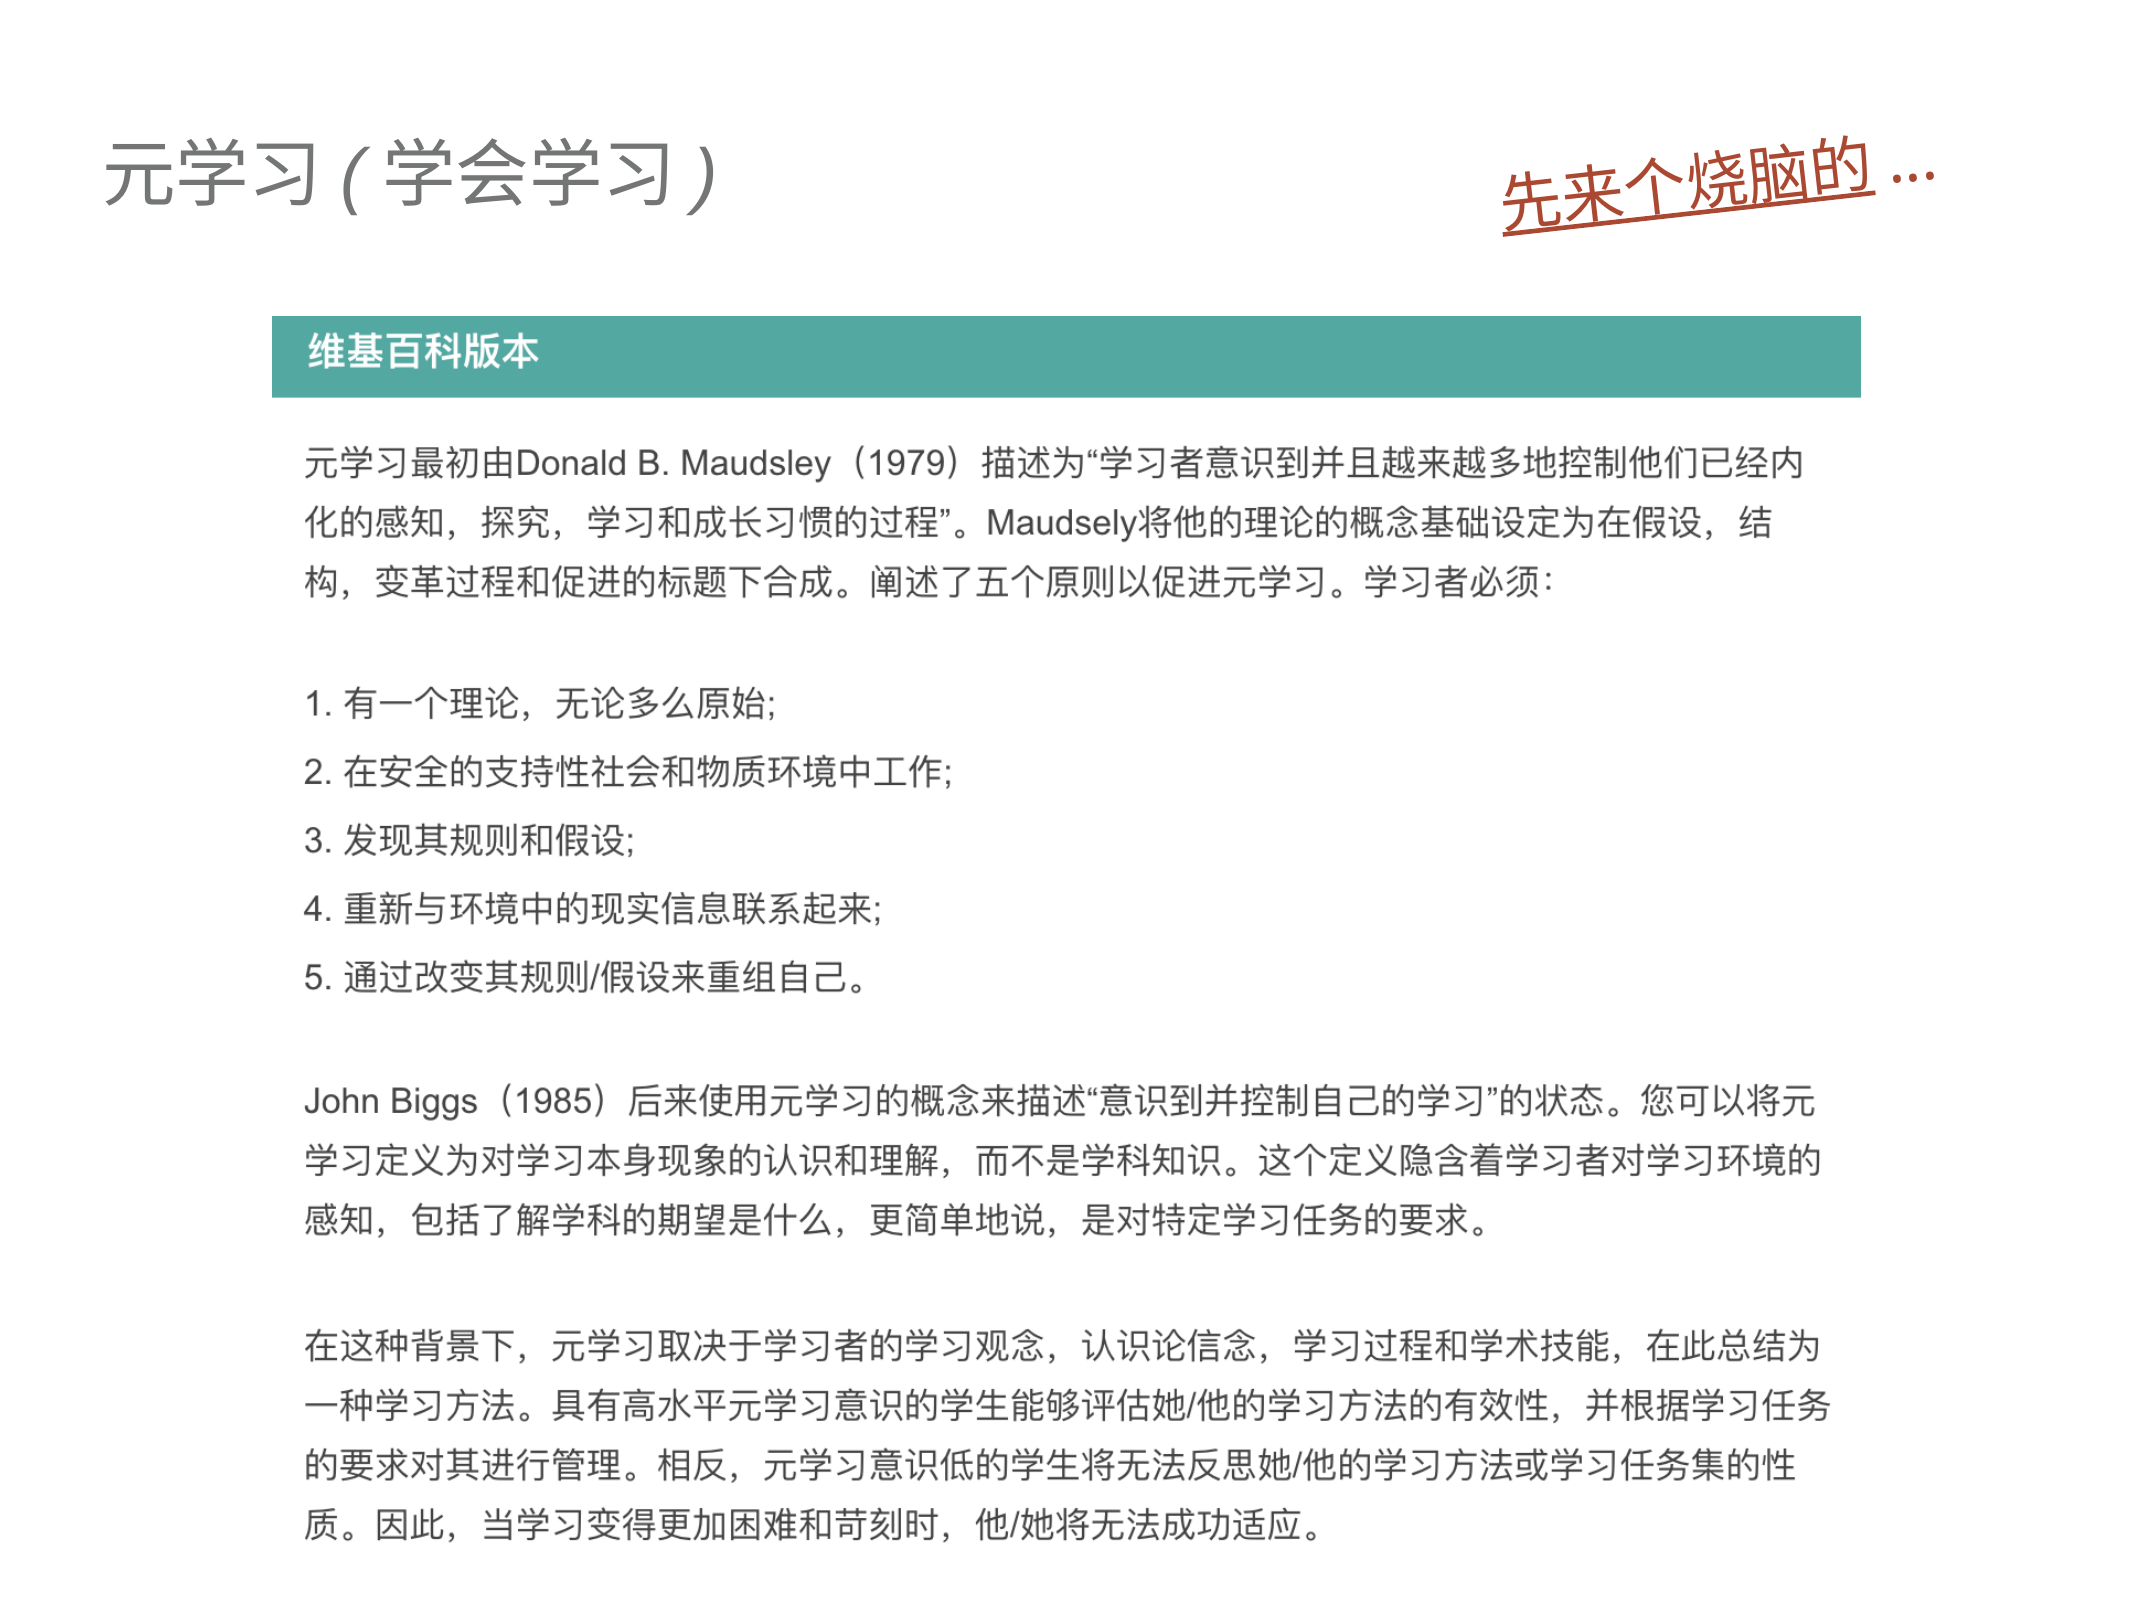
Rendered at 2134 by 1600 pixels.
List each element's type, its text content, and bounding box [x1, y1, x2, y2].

title 元学习(学会学习) [1605, 118, 2041, 238]
text_box 先来个烧脑的... [1409, 98, 2027, 258]
title 元学习(学会学习) [93, 118, 1833, 238]
picture [272, 316, 1861, 1582]
